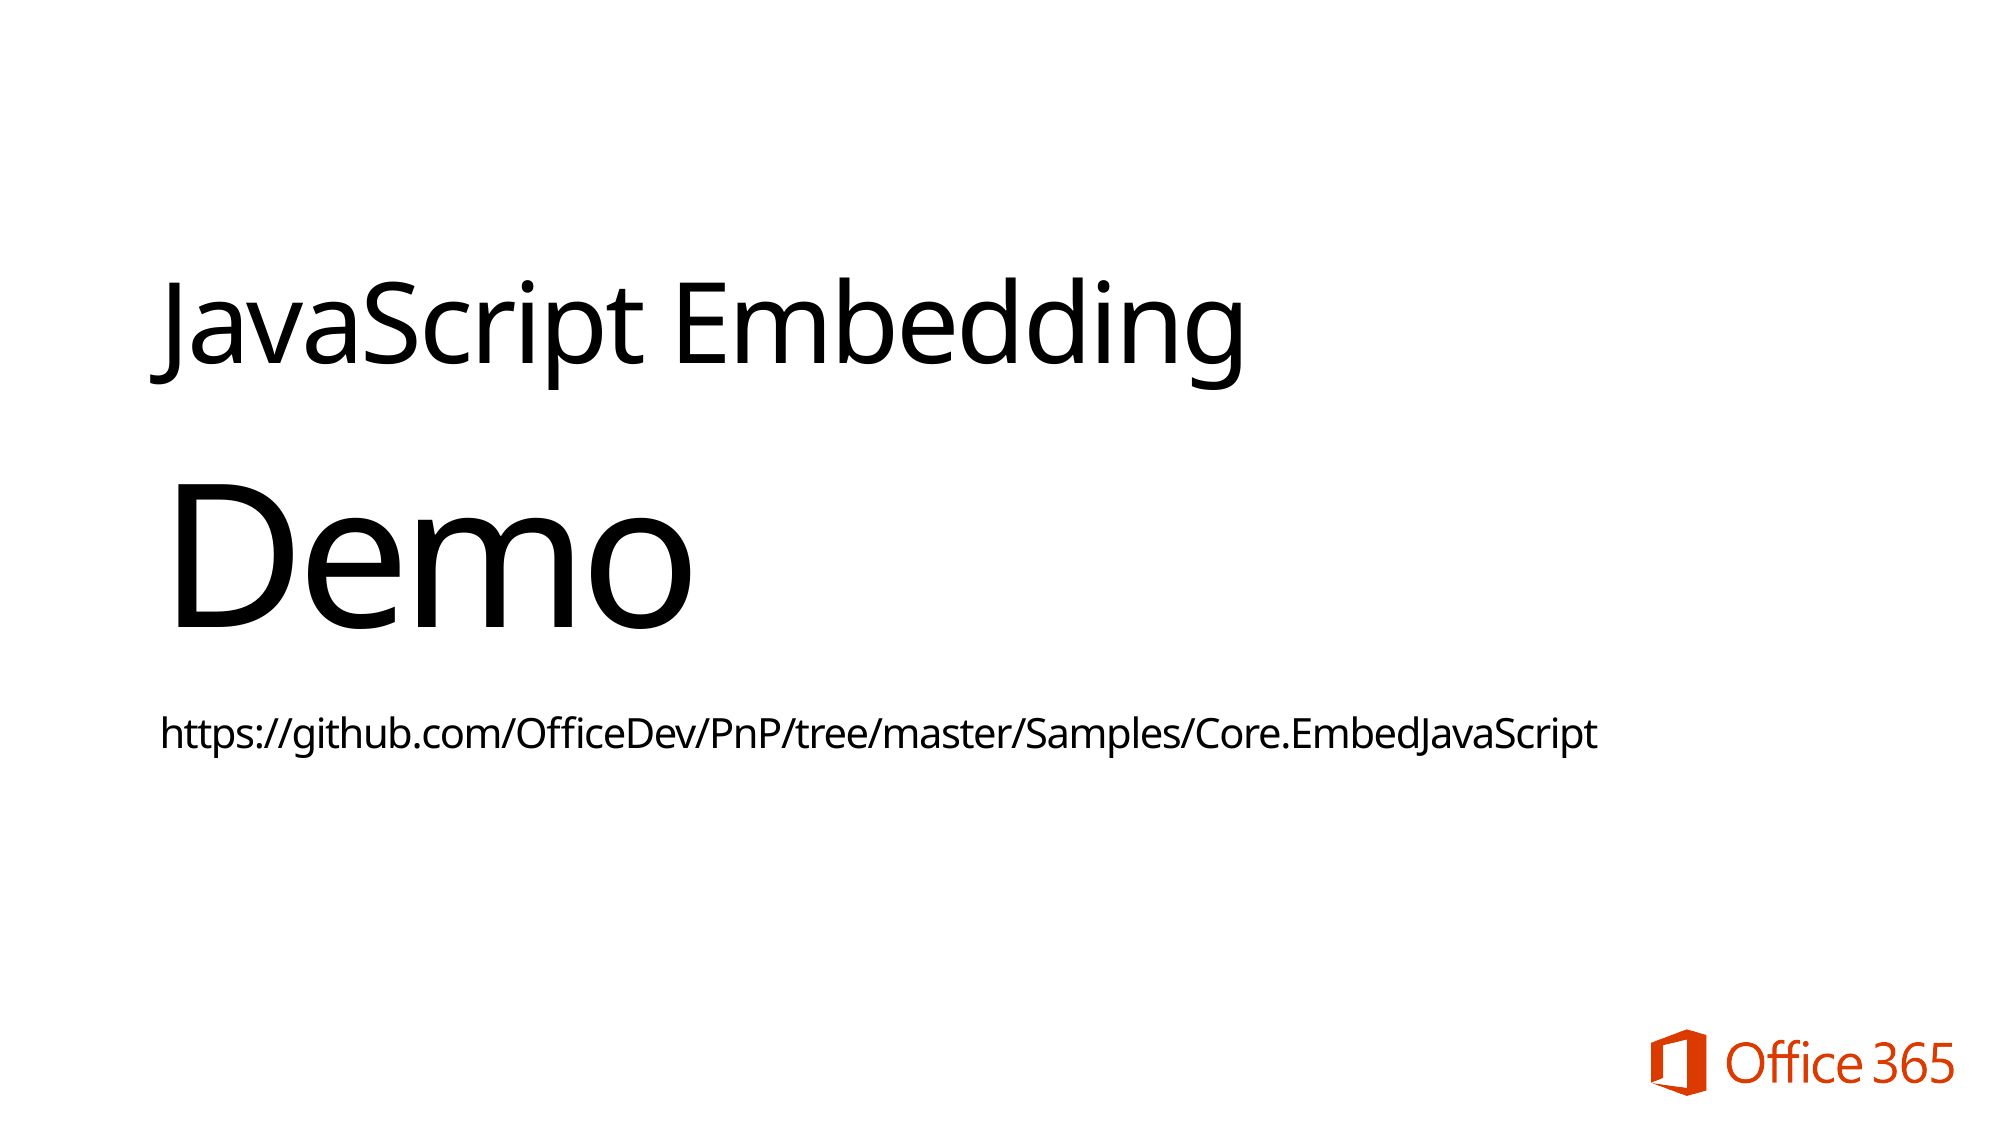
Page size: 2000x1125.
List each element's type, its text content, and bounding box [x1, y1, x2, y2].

picture [1622, 1000, 1981, 1125]
list JavaScript Embedding [159, 237, 1839, 388]
list Demo [159, 449, 1841, 676]
subtitle https://github.com/OfficeDev/PnP/tree/master/Samples/Core.EmbedJavaScript [159, 712, 1839, 789]
